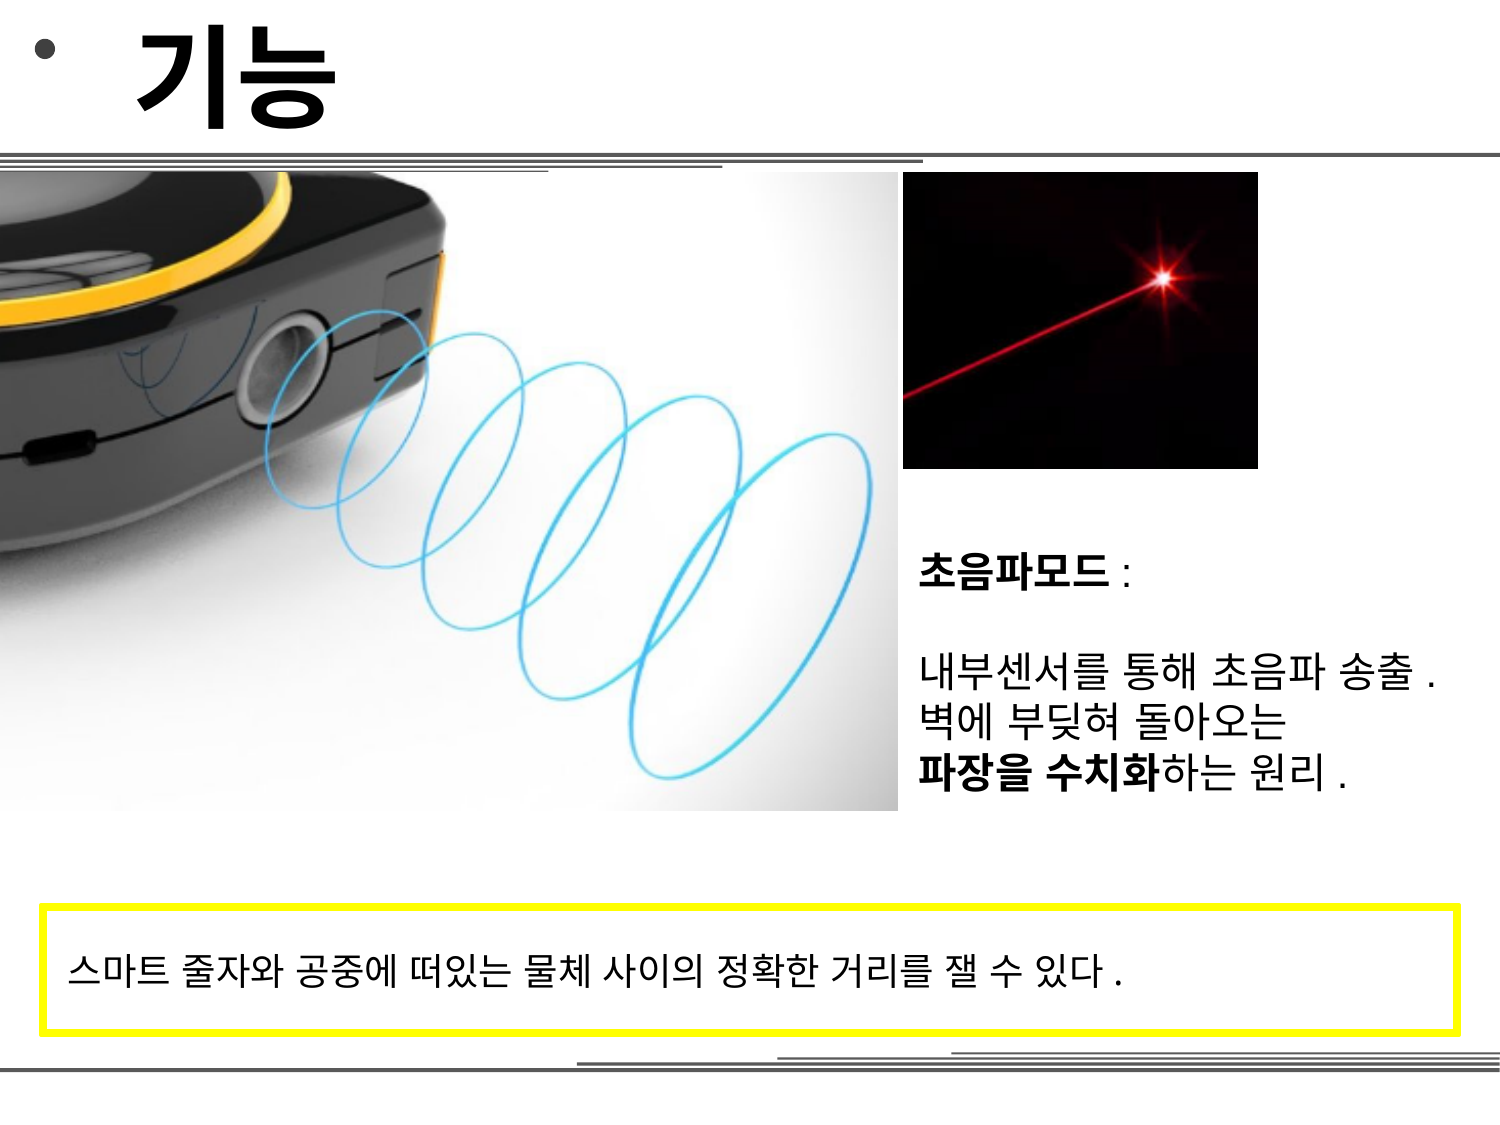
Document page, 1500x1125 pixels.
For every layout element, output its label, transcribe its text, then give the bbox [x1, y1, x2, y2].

text_box 기능 [76, 0, 396, 150]
picture [903, 172, 1259, 470]
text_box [0, 152, 1500, 173]
text_box 스마트 줄자와 공중에 떠있는 물체 사이의 정확한 거리를 잴 수 있다. [53, 940, 1447, 1001]
picture [0, 172, 899, 811]
text_box [32, 36, 58, 62]
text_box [0, 1052, 1500, 1073]
text_box 초음파모드: 내부센서를 통해 초음파 송출. 벽에 부딪혀 돌아오는 파장을 수치화하는 원리. [903, 538, 1483, 804]
text_box [39, 903, 1461, 1037]
